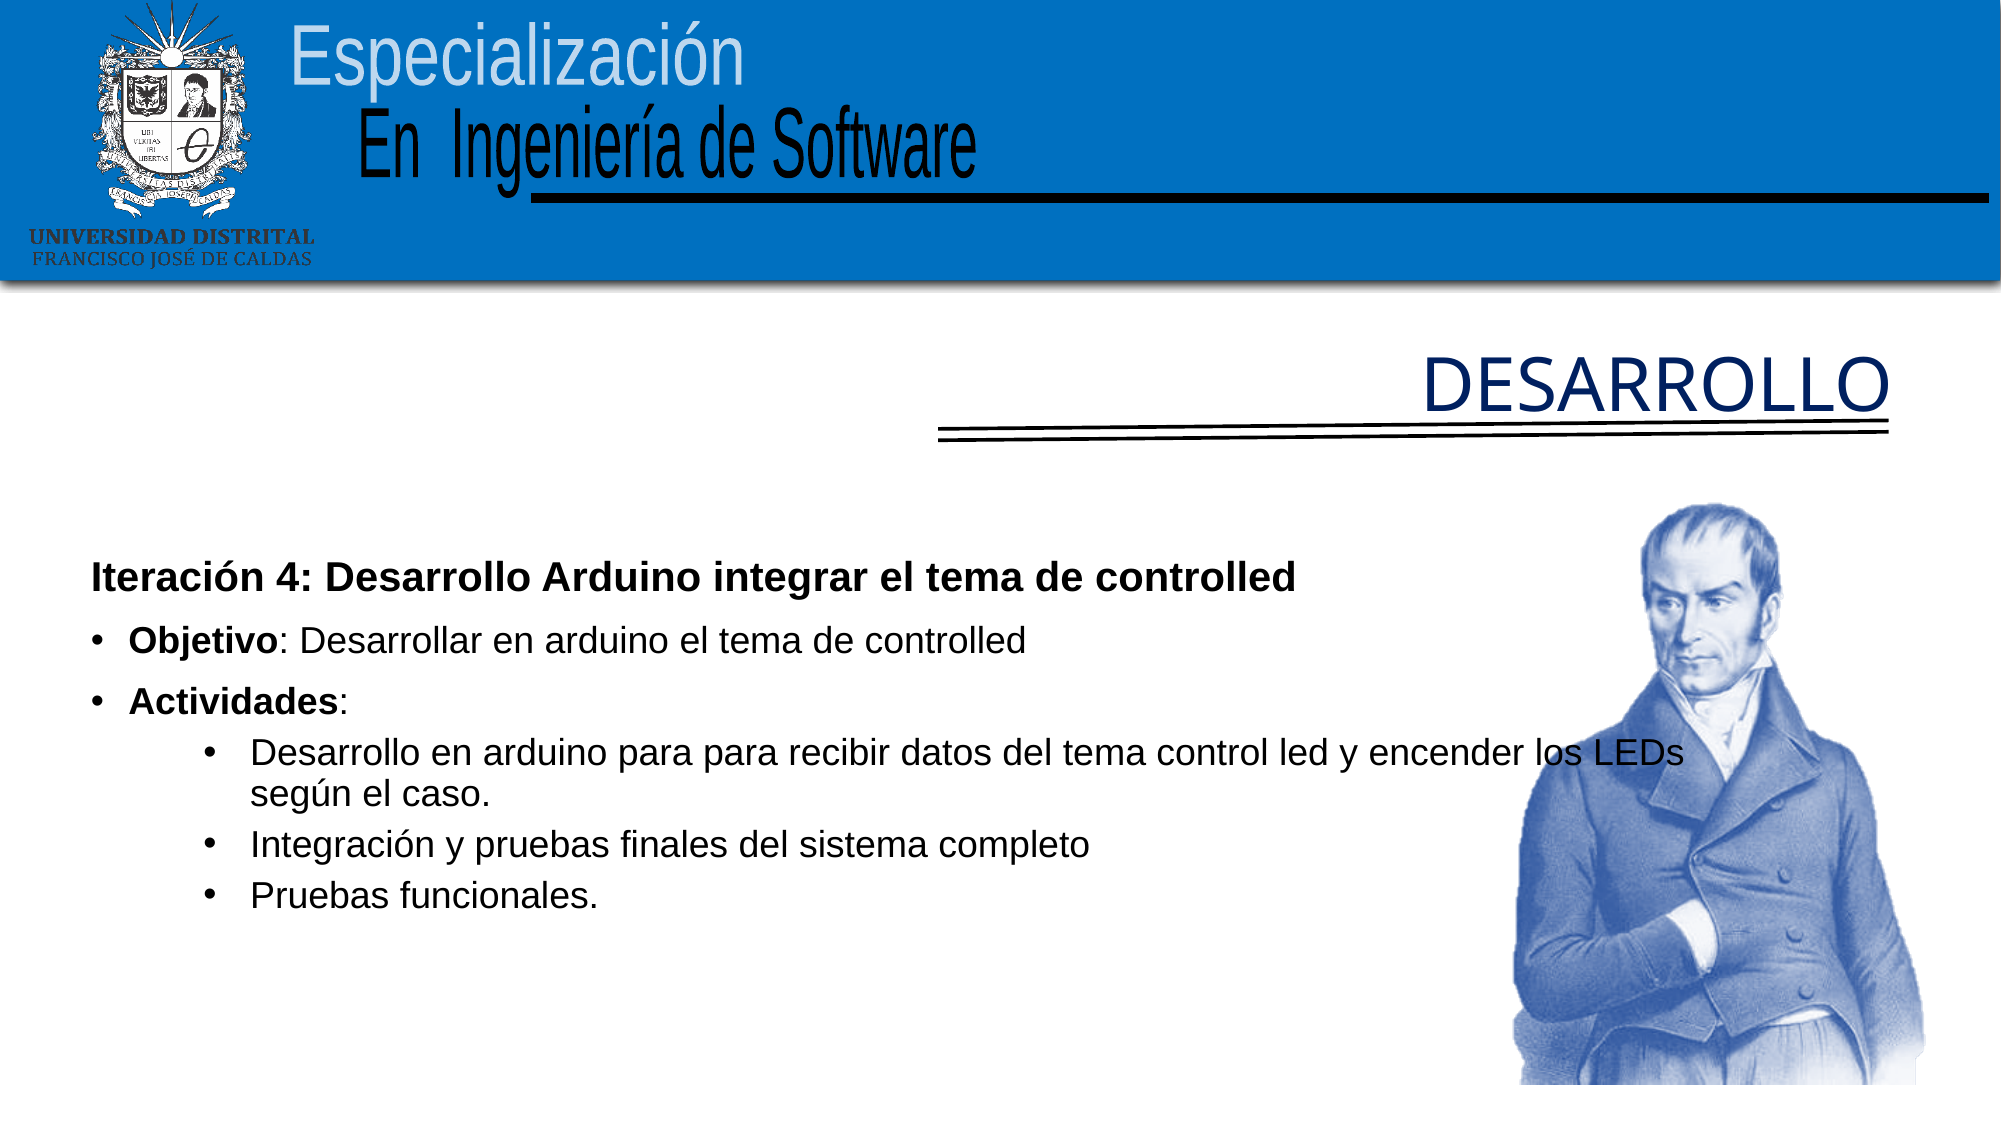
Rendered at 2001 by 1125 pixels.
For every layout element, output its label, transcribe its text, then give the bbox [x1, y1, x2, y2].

list Iteración 4: Desarrollo Arduino integrar el tema de controlled Objetivo: Desarrollar en arduino el tema de controlled Actividades: Desarrollo en arduino para para recibir datos del tema control led y encender los LEDs según el caso. Integración y pruebas finales del sistema completo Pruebas funcionales. [75, 477, 1801, 1008]
picture [301, 32, 314, 50]
text_box DESARROLLO [1367, 329, 1909, 434]
picture [29, 0, 314, 269]
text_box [938, 431, 1889, 441]
picture [301, 58, 314, 78]
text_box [938, 420, 1889, 429]
